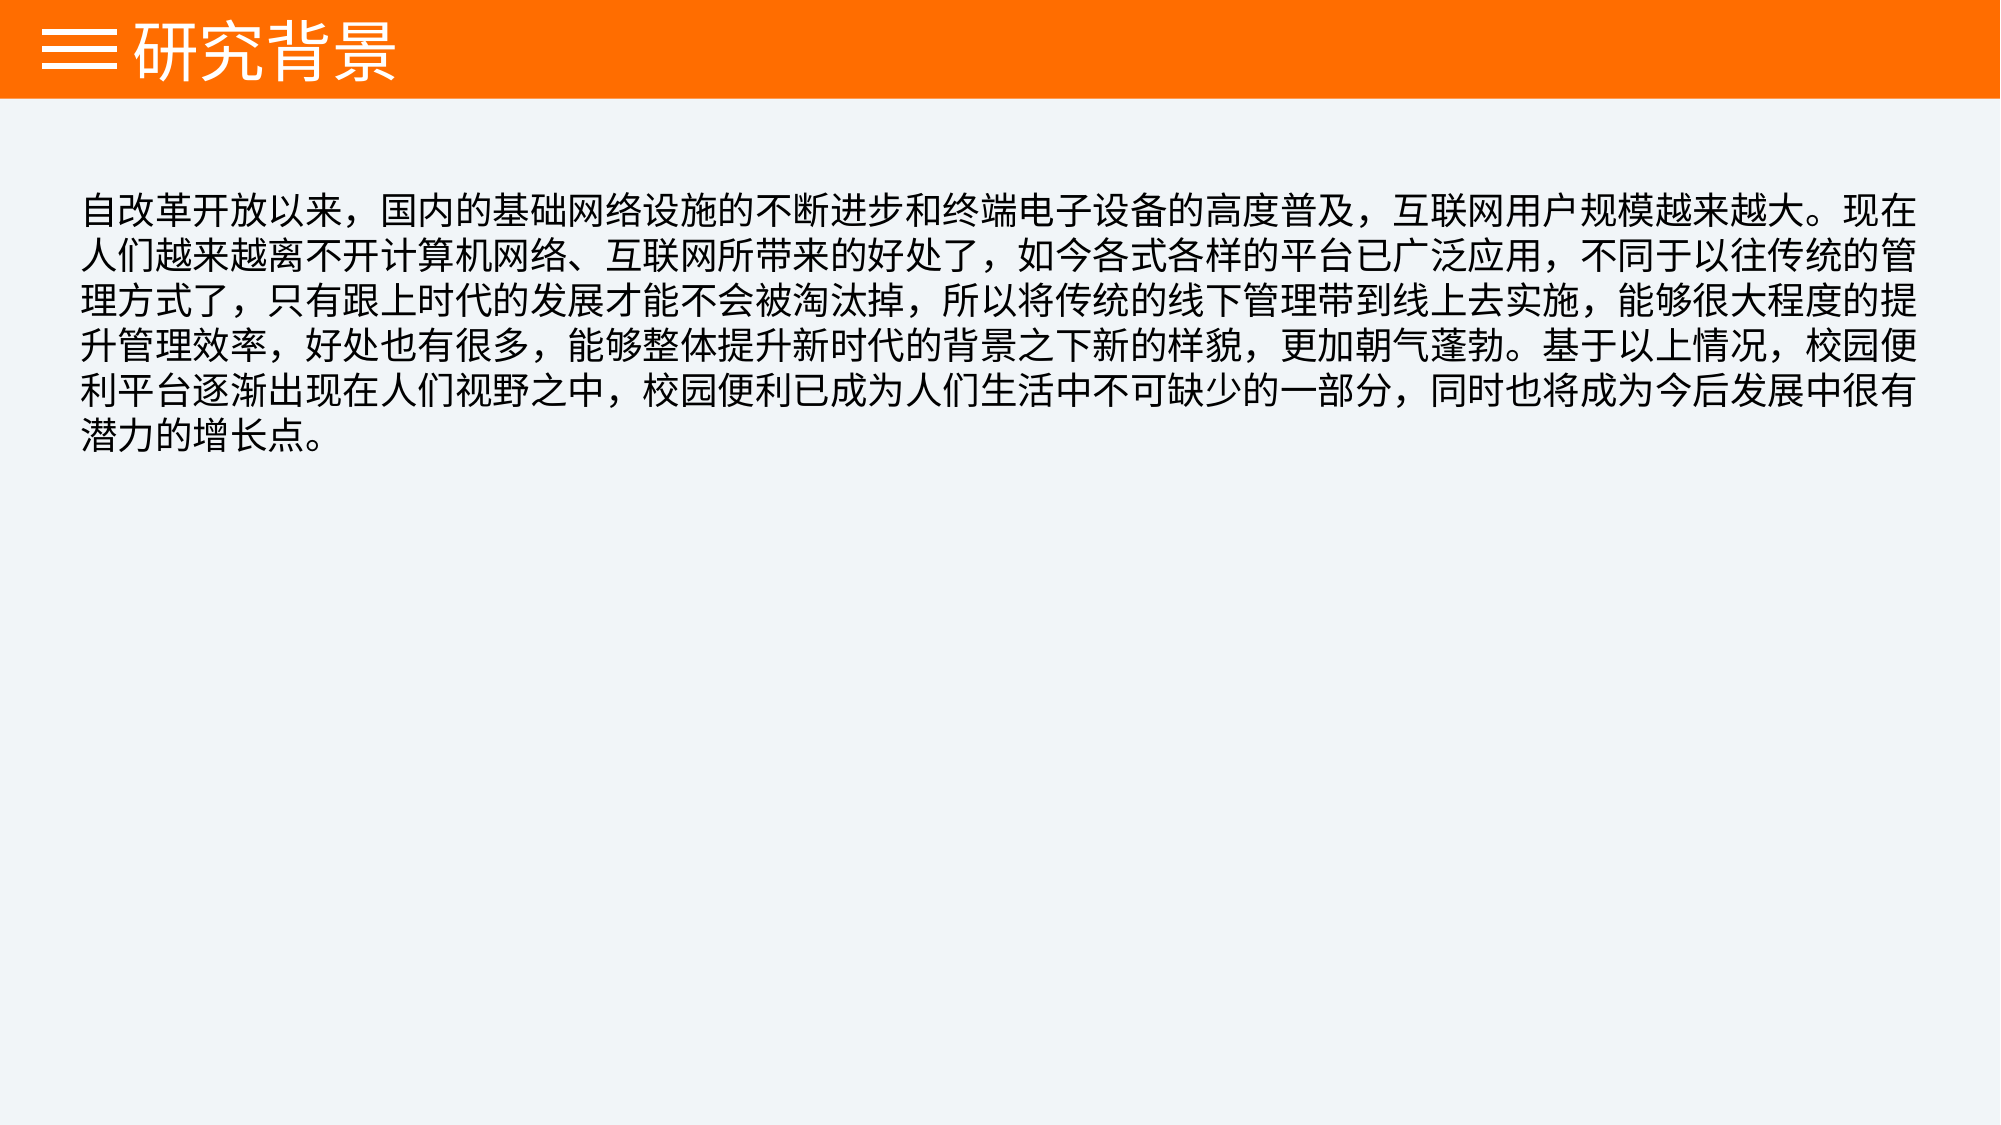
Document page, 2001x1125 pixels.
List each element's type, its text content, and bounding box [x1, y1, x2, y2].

text_box [0, 0, 2000, 100]
text_box 自改革开放以来，国内的基础网络设施的不断进步和终端电子设备的高度普及，互联网用户规模越来越大。现在人们越来越离不开计算机网络、互联网所带来的好处了，如今各式各样的平台已广泛应用，不同于以往传统的管理方式了，只有跟上时代的发展才能不会被淘汰掉，所以将传统的线下管理带到线上去实施，能够很大程度的提升管理效率，好处也有很多，能够整体提升新时代的背景之下新的样貌，更加朝气蓬勃。基于以上情况，校园便利平台逐渐出现在人们视野之中，校园便利已成为人们生活中不可缺少的一部分，同时也将成为今后发展中很有潜力的增长点。 [65, 179, 1935, 465]
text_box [42, 32, 118, 67]
text_box 研究背景 [117, 2, 1109, 98]
